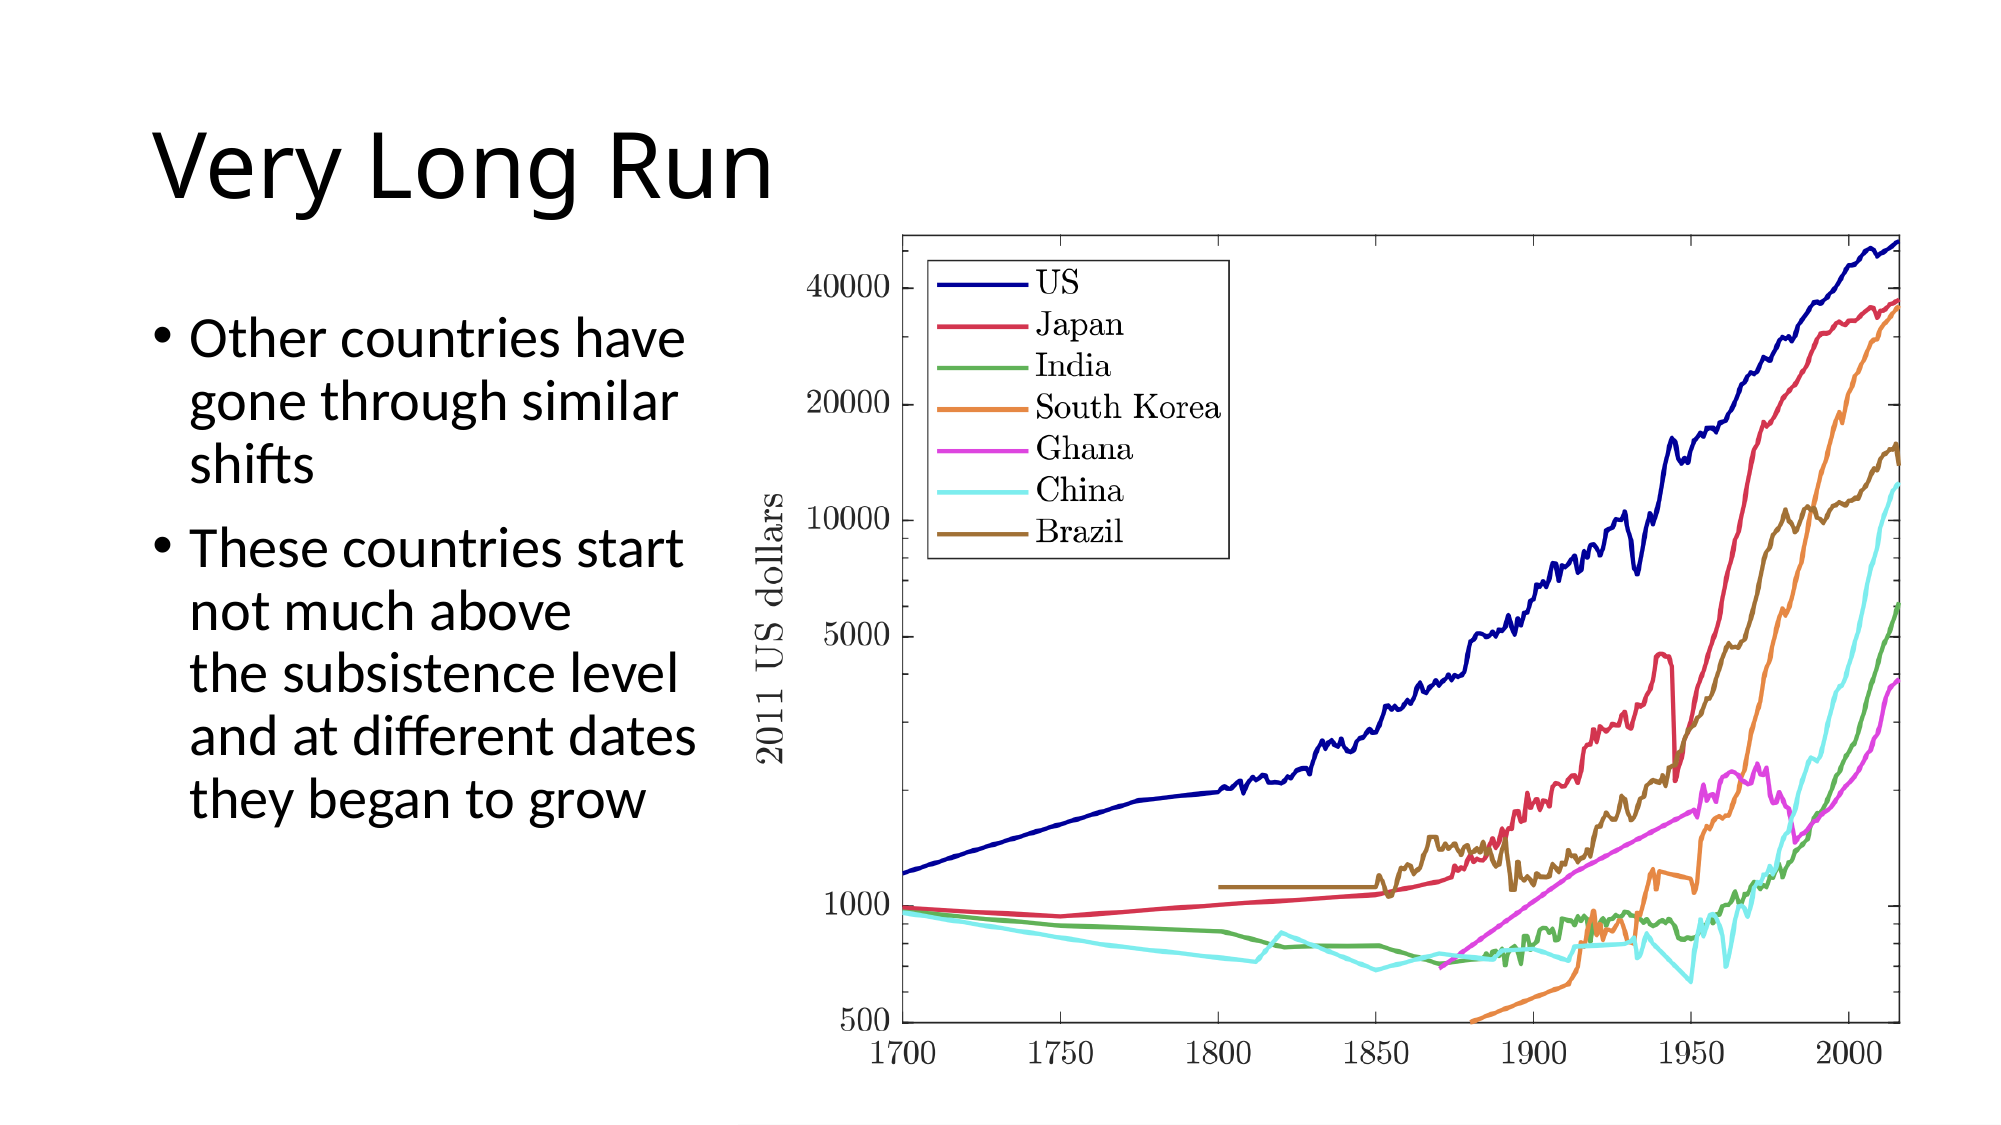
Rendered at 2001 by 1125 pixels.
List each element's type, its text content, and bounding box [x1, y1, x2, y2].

title Very Long Run [137, 59, 1863, 278]
list Other countries have gone through similar shifts These countries start not much above the subsistence level and at different dates they began to grow [137, 299, 738, 1014]
picture [738, 167, 2000, 1125]
